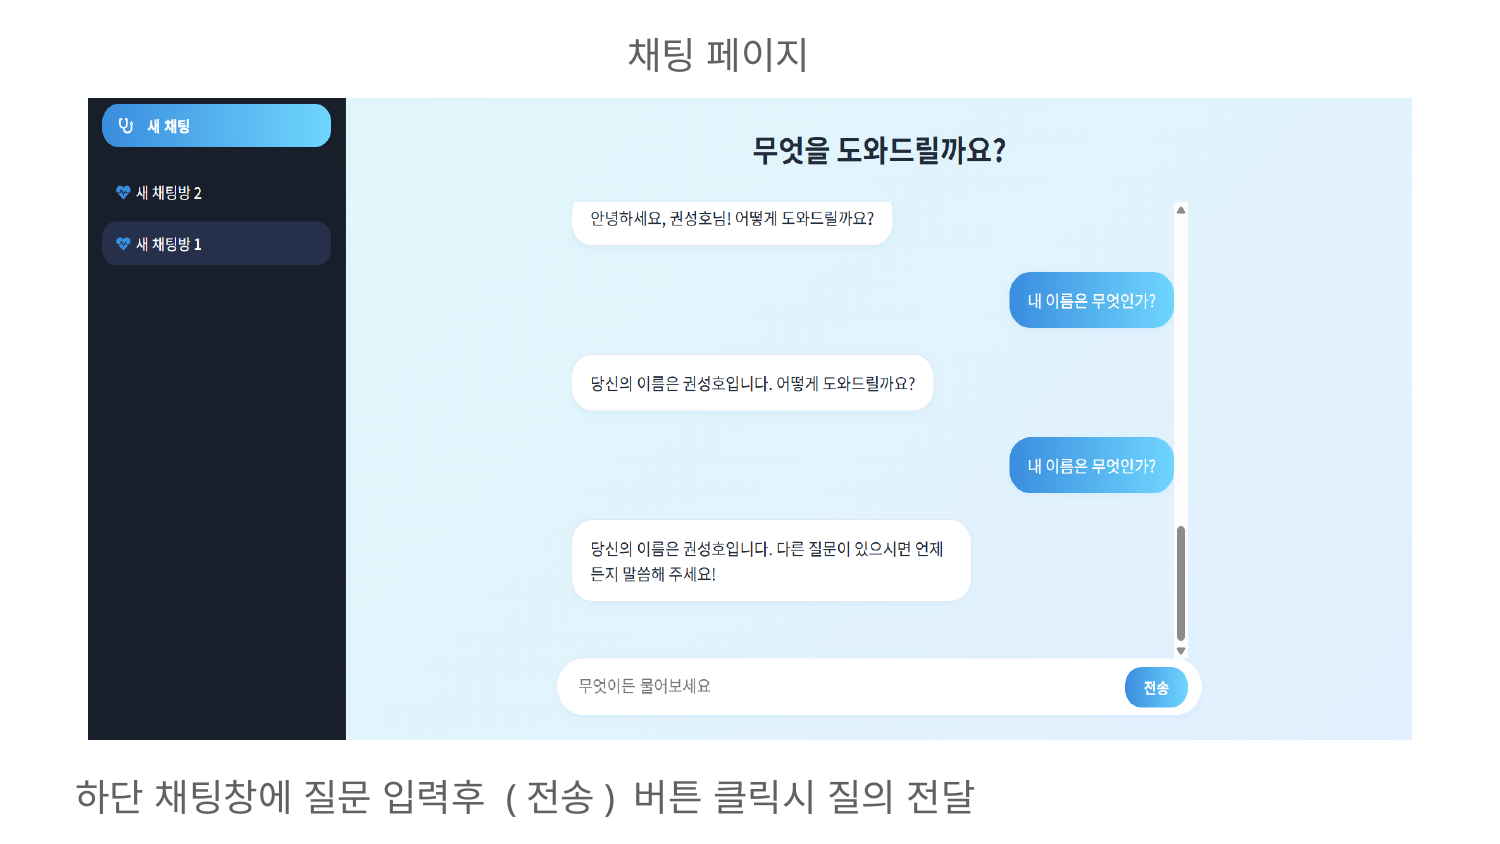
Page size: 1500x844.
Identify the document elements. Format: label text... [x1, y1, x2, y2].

text_box 채팅 페이지 [612, 16, 1296, 97]
picture [85, 98, 1412, 740]
text_box 하단 채팅창에 질문 입력후 (전송) 버튼 클릭시 질의 전달 [60, 758, 1437, 826]
